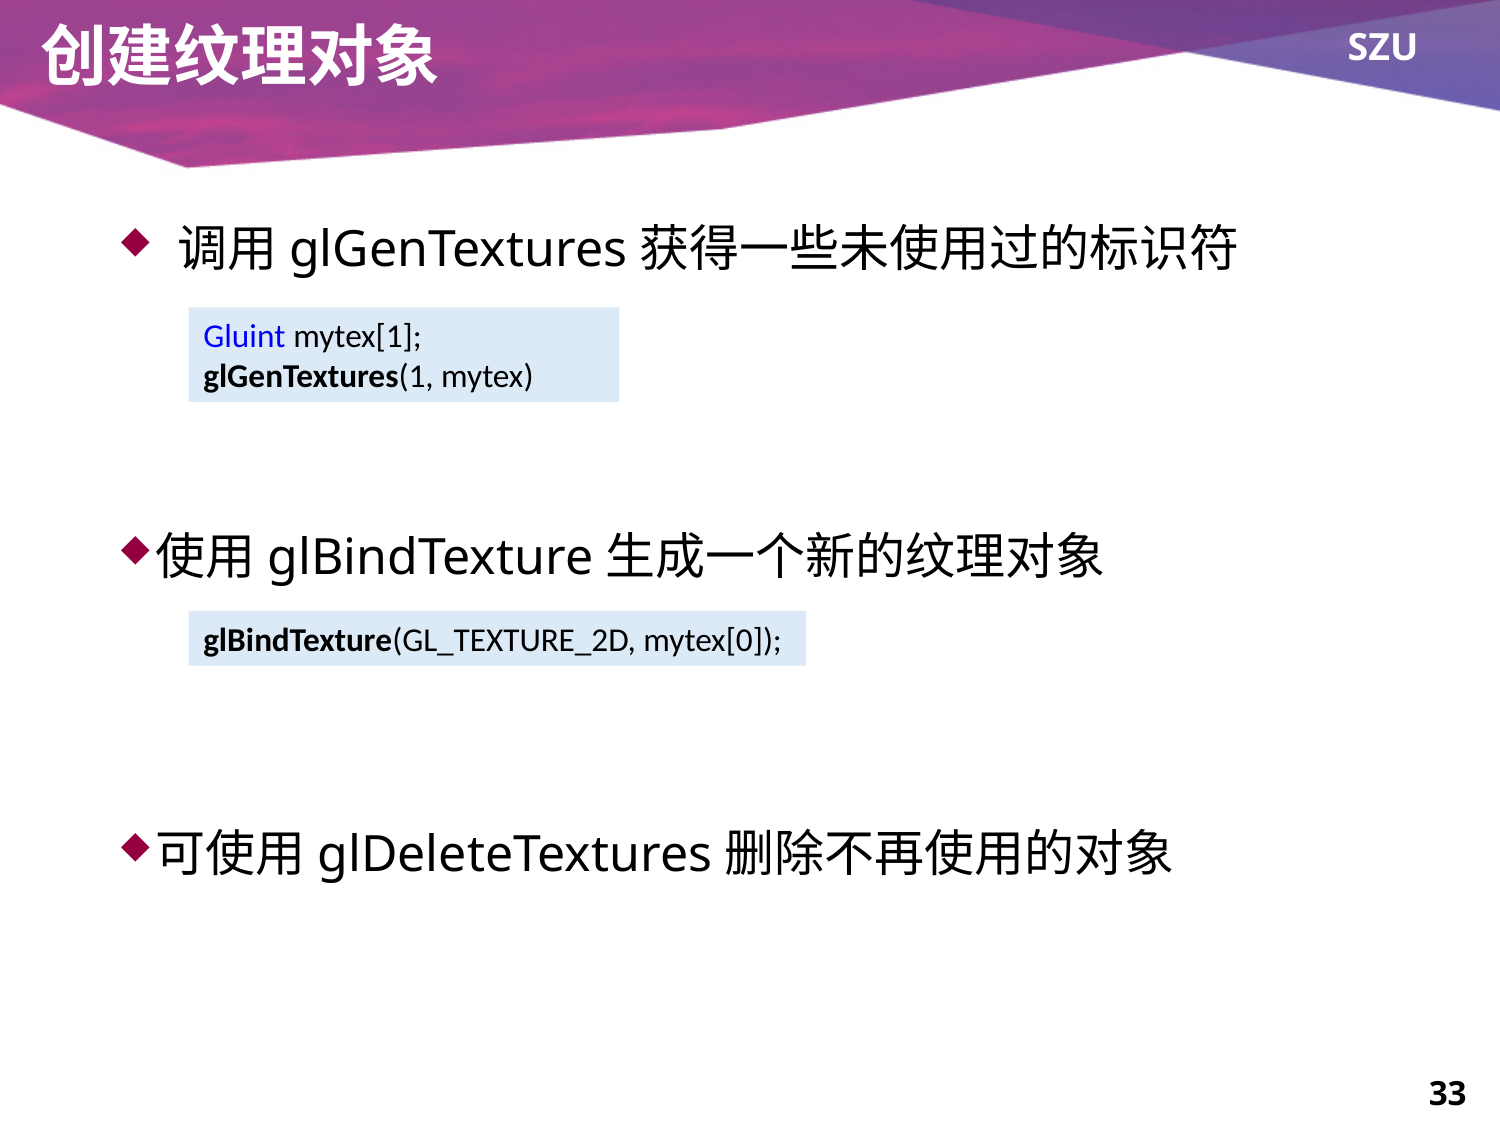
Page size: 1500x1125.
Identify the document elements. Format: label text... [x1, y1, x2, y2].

title 创建纹理对象 [25, 15, 1320, 104]
picture [0, 0, 1500, 1125]
text_box Gluint mytex[1]; glGenTextures(1, mytex) [188, 307, 620, 402]
text_box glBindTexture(GL_TEXTURE_2D, mytex[0]); [188, 610, 807, 666]
slide_number 33 [1384, 1065, 1500, 1125]
list 调用glGenTextures获得一些未使用过的标识符 使用glBindTexture生成一个新的纹理对象 可使用glDeleteTextures删除不再使用的对象 [103, 216, 1397, 930]
